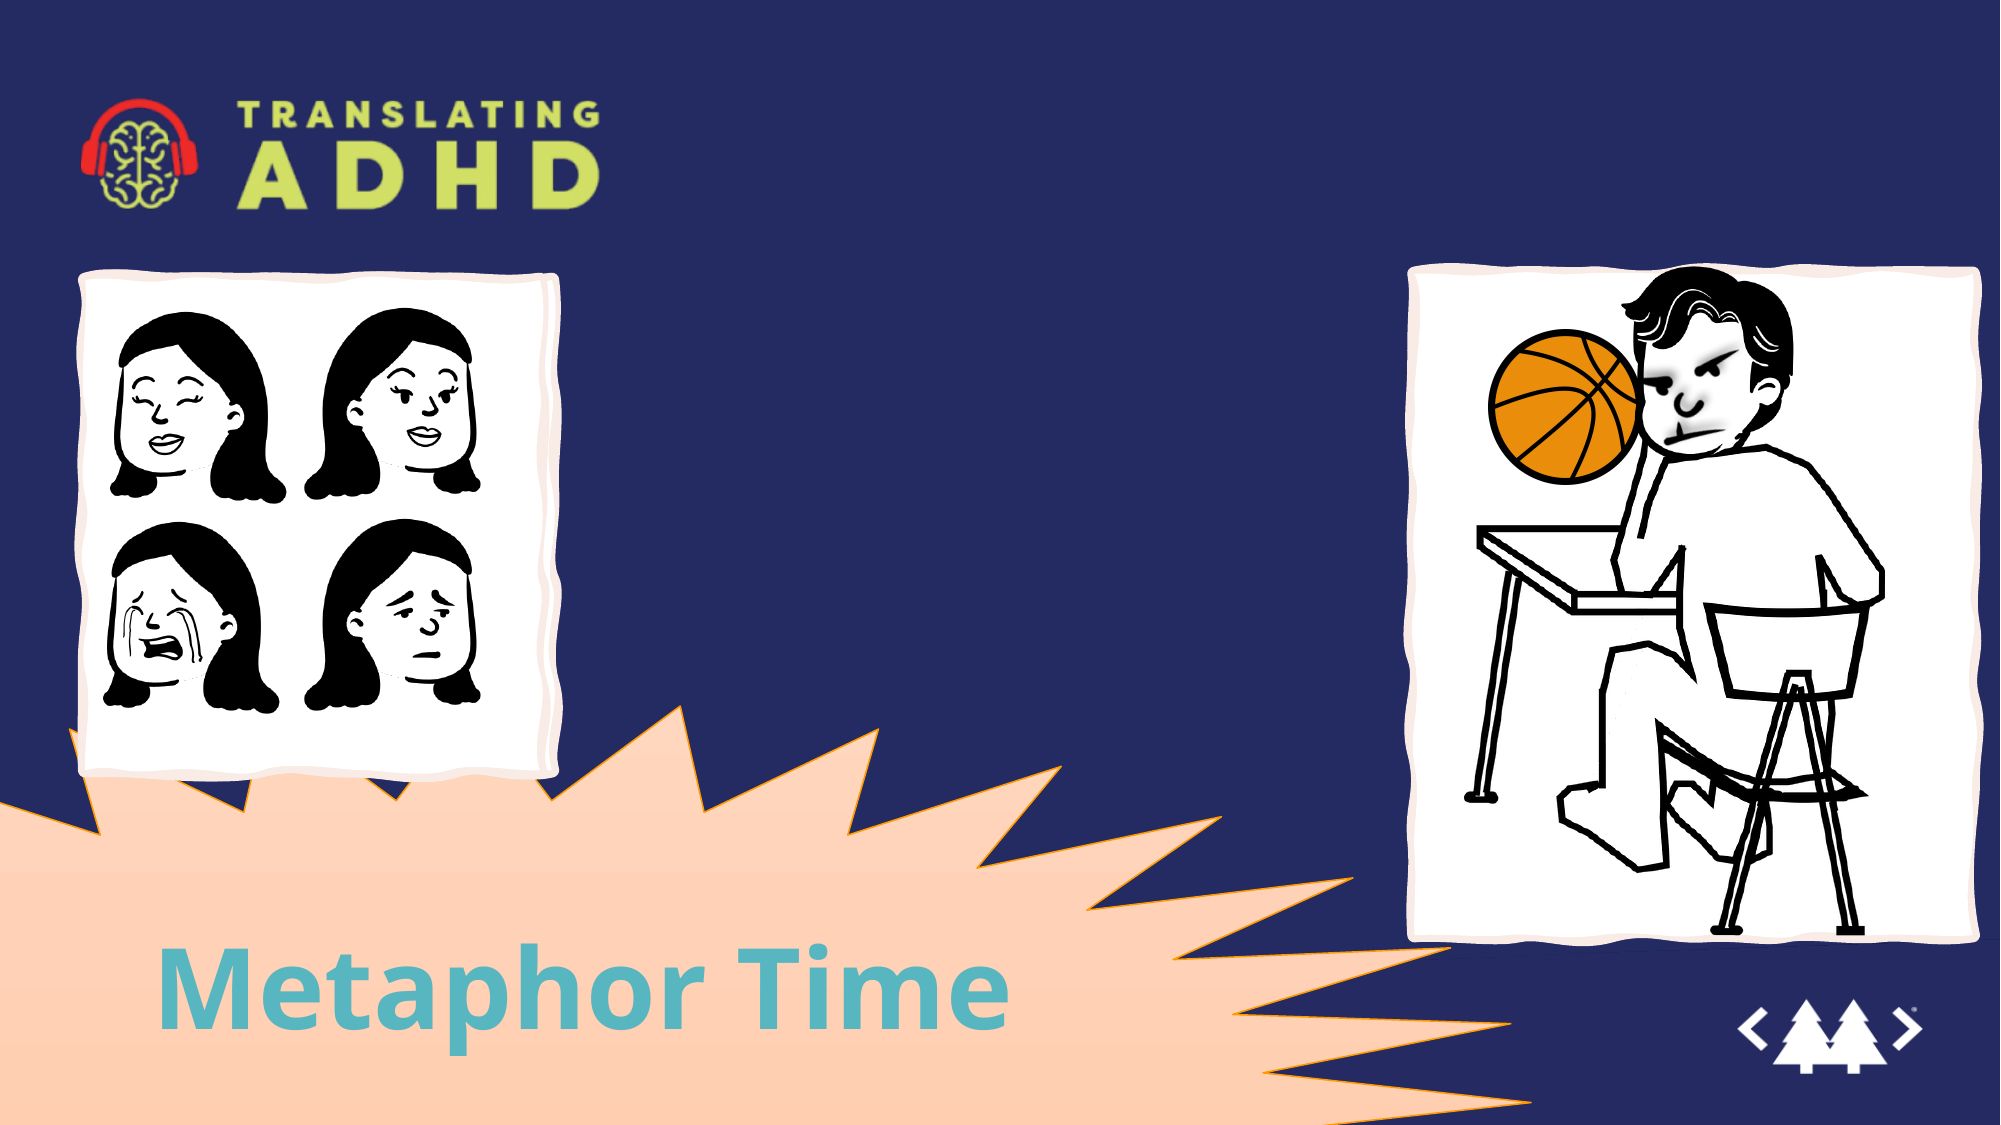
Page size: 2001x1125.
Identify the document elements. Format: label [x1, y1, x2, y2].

text_box [0, 279, 1532, 1125]
text_box [1614, 261, 1801, 467]
picture [0, 0, 2000, 1125]
